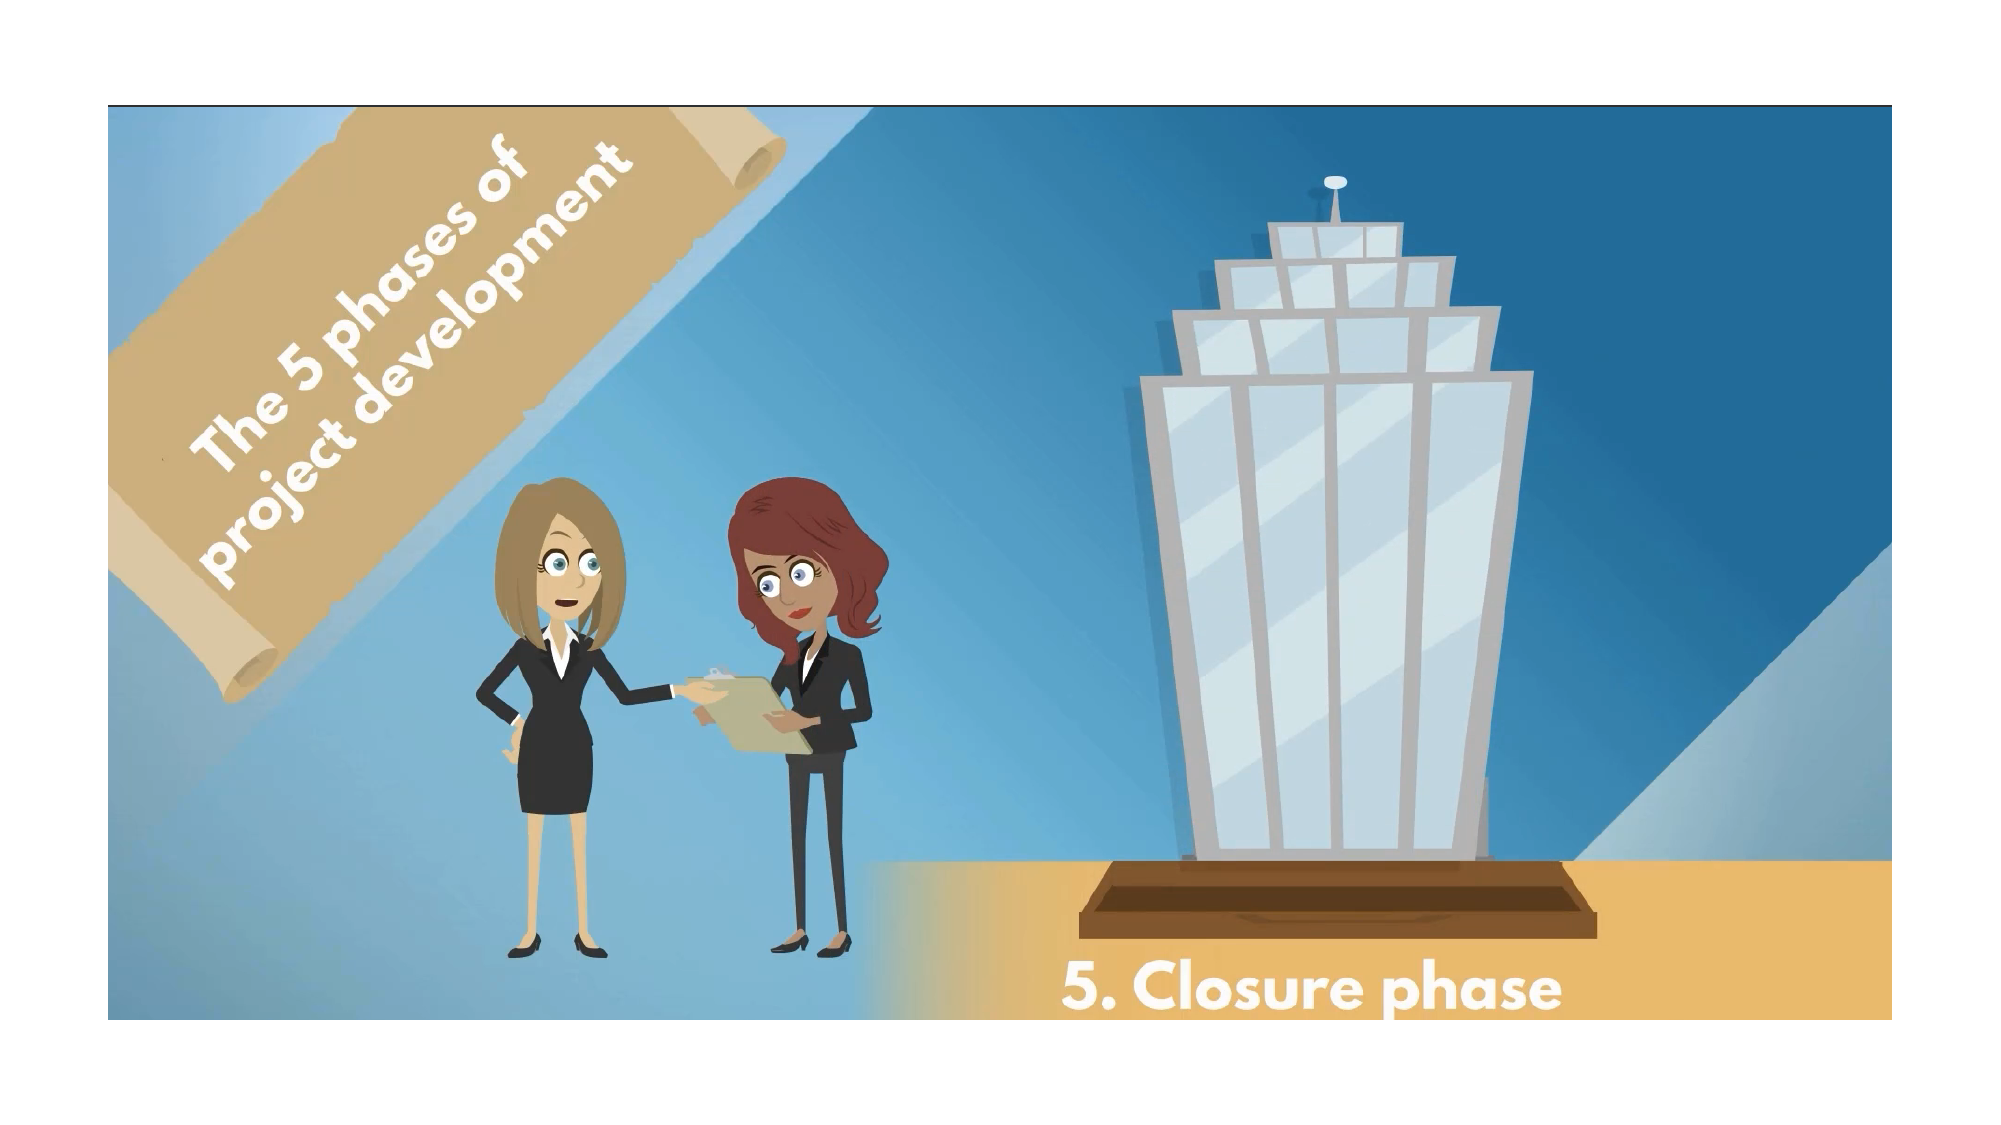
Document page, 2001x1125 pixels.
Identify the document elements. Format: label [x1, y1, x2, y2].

list [108, 105, 1892, 1020]
